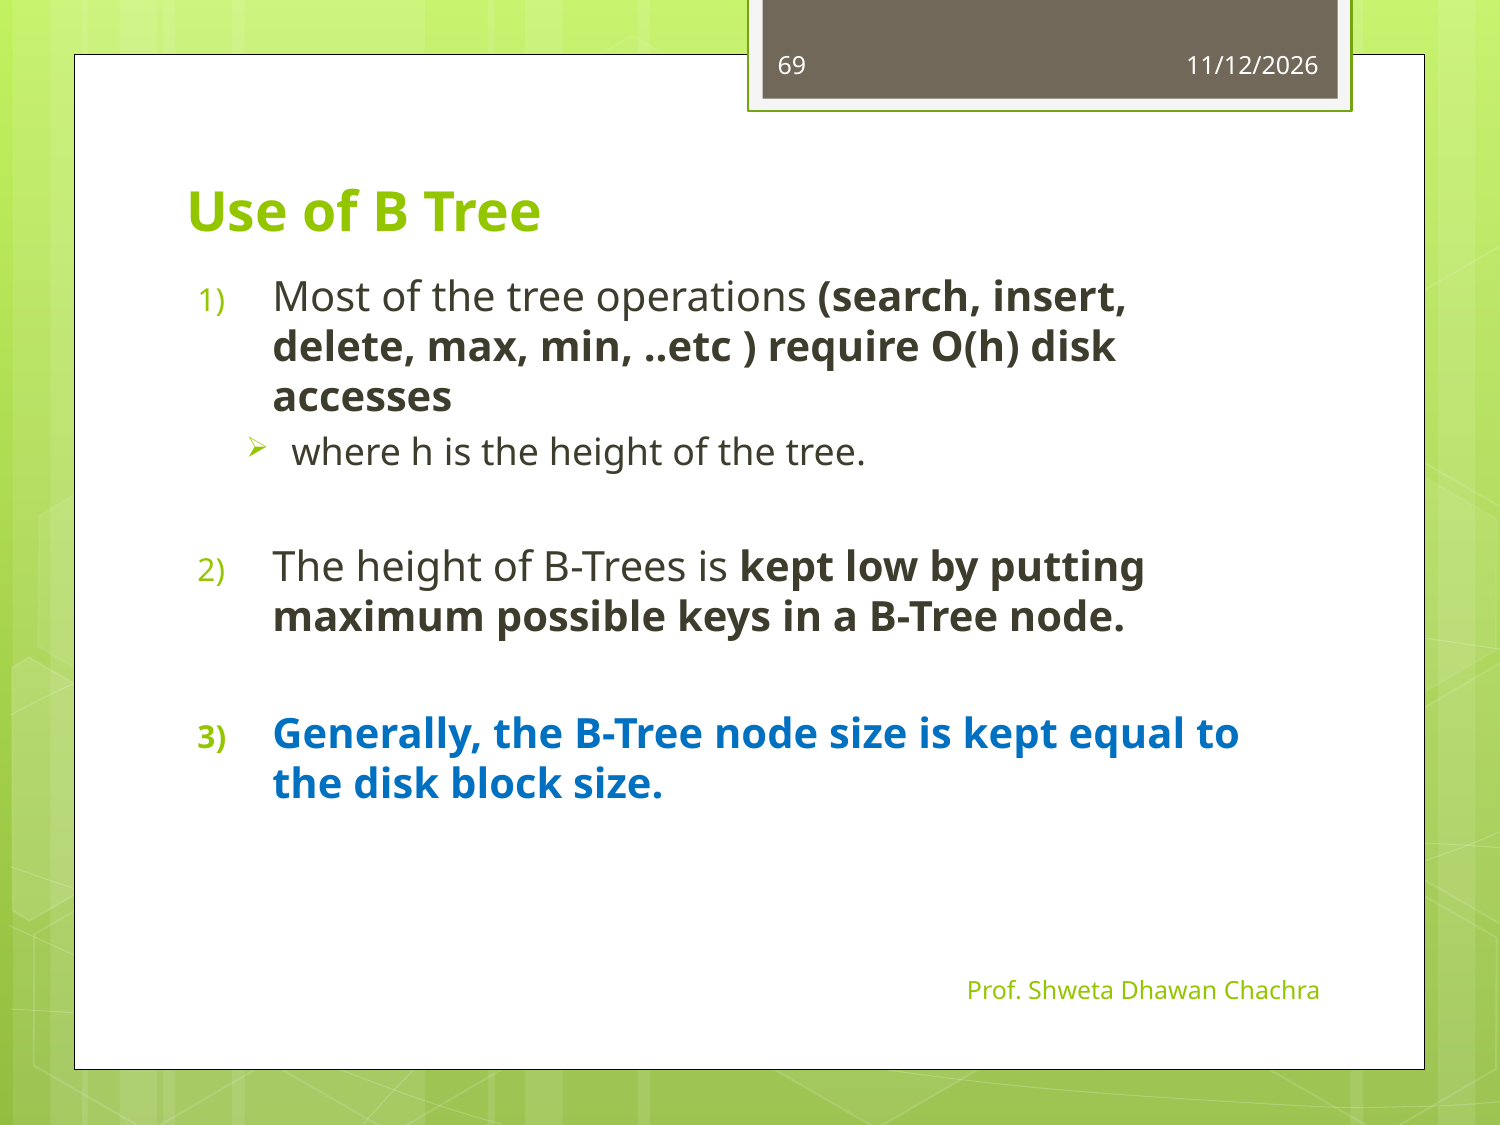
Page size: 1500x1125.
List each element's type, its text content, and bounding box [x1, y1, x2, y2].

footer Prof. Shweta Dhawan Chachra [761, 960, 1336, 1020]
list Most of the tree operations (search, insert, delete, max, min, ..etc ) require O(h) disk accesses where h is the height of the tree. The height of B-Trees is kept low by putting maximum possible keys in a B-Tree node. Generally, the B-Tree node size is kept equal to the disk block size. [171, 262, 1283, 957]
title Use of B Tree [171, 168, 1324, 250]
slide_number 69 [762, 36, 982, 97]
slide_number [983, 36, 1334, 97]
